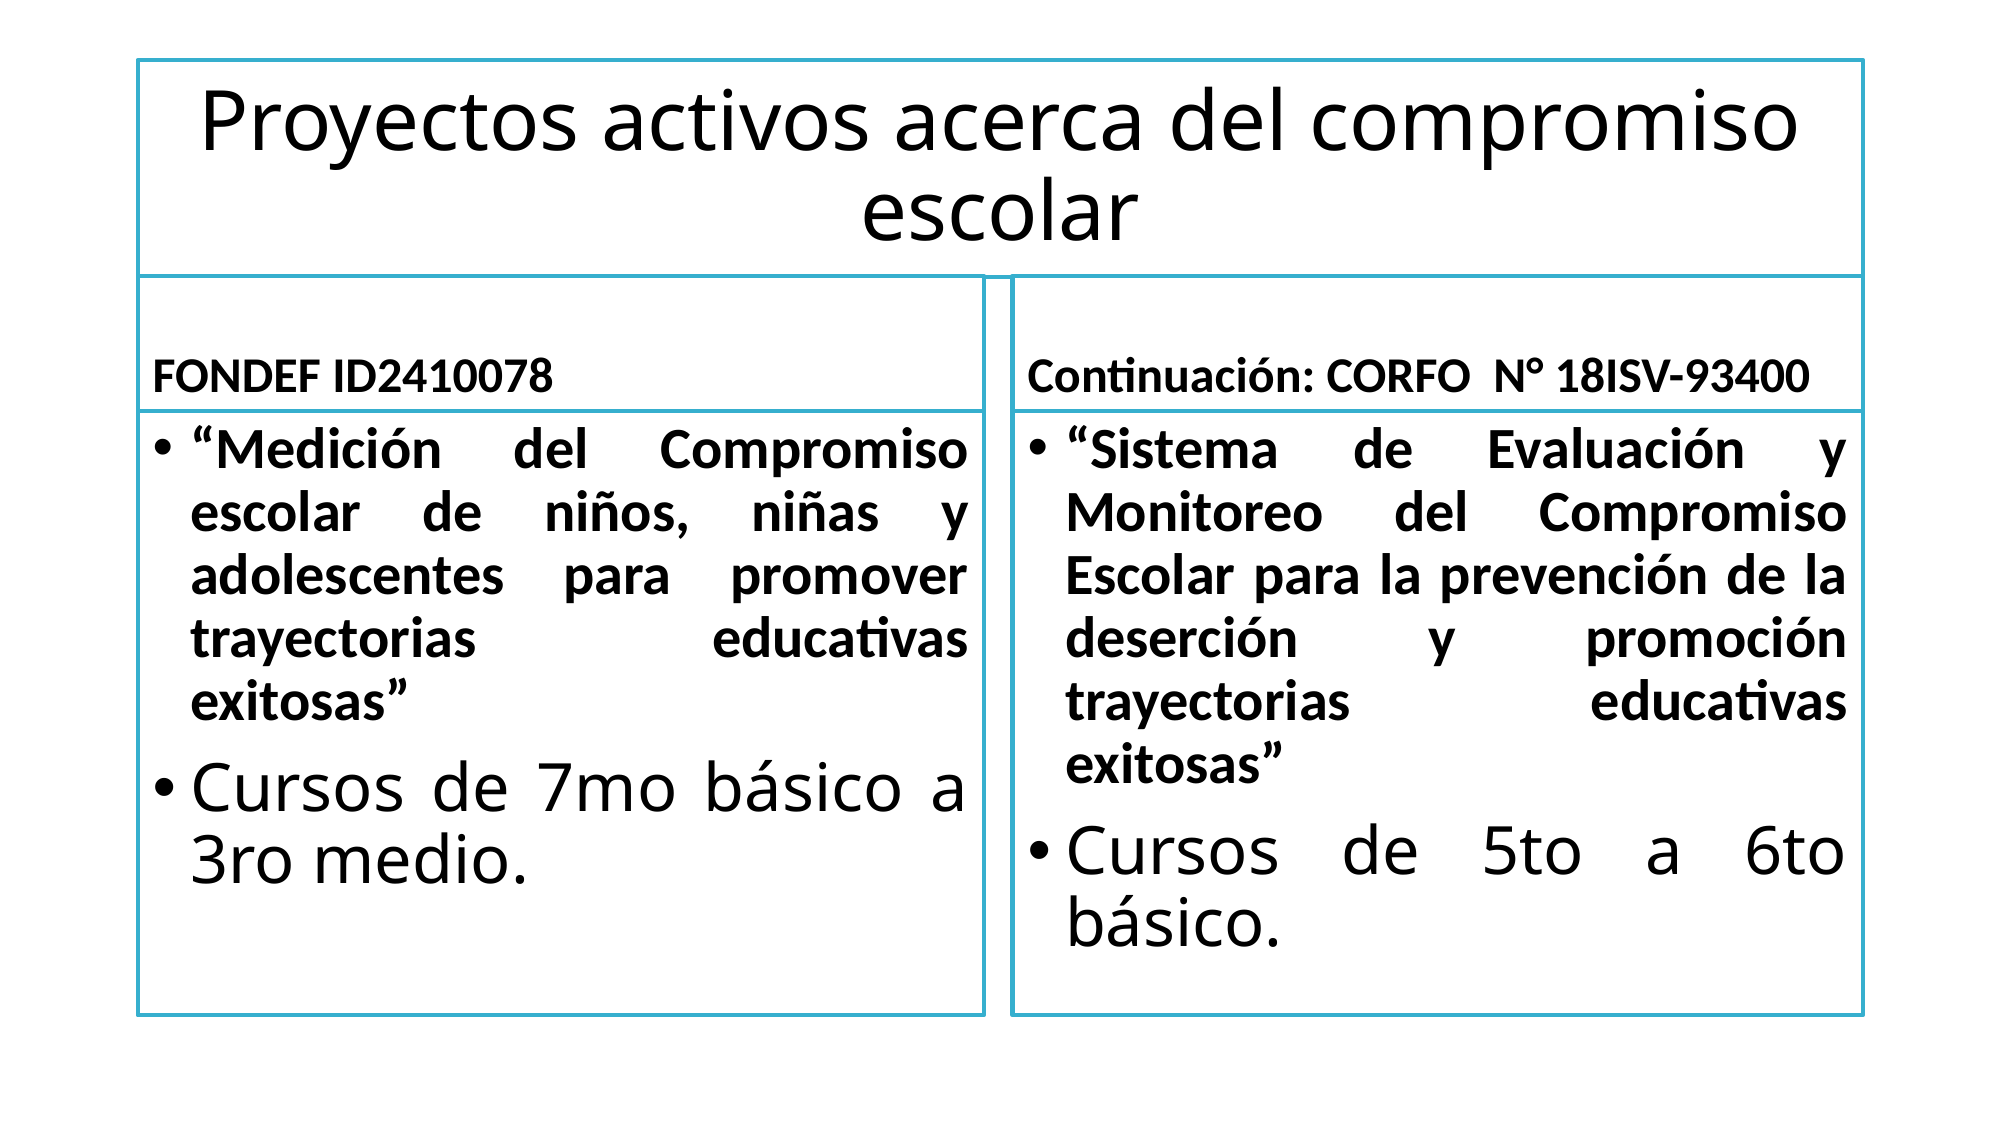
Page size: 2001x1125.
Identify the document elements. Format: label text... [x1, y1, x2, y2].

list Continuación: CORFO N° 18ISV-93400 [1010, 274, 1865, 409]
title Proyectos activos acerca del compromiso escolar [136, 58, 1865, 279]
list “Medición del Compromiso escolar de niños, niñas y adolescentes para promover trayectorias educativas exitosas” Cursos de 7mo básico a 3ro medio. [136, 409, 986, 1017]
list “Sistema de Evaluación y Monitoreo del Compromiso Escolar para la prevención de la deserción y promoción trayectorias educativas exitosas” Cursos de 5to a 6to básico. [1010, 409, 1865, 1017]
list FONDEF ID2410078 [136, 274, 986, 409]
